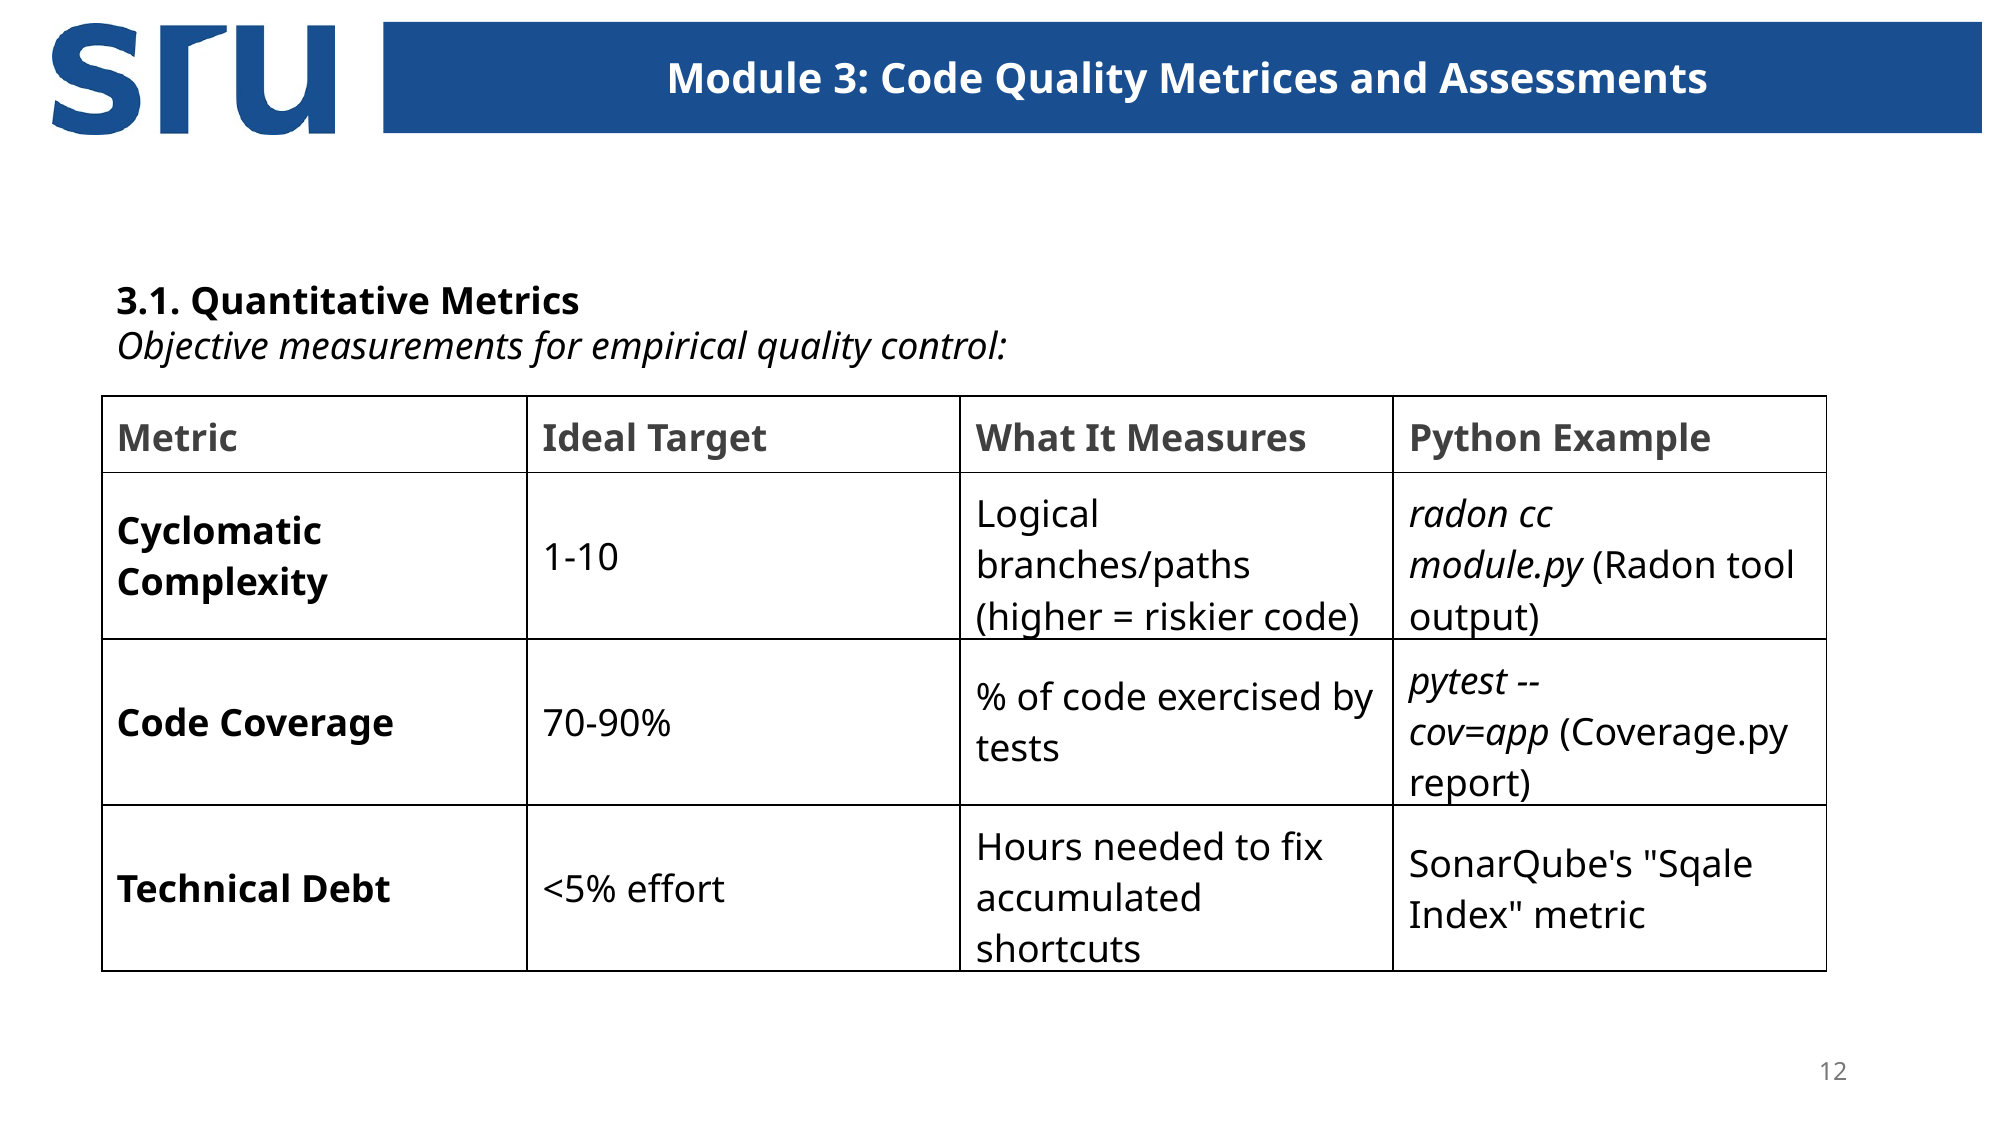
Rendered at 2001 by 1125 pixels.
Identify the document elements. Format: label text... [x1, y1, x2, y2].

table_cell pytest --cov=app (Coverage.py report) [1394, 640, 1826, 804]
text_box 3.1. Quantitative Metrics Objective measurements for empirical quality control: [101, 269, 1973, 375]
slide_number 12 [1412, 1042, 1863, 1103]
table_header Metric [103, 397, 526, 472]
table_cell <5% effort [528, 806, 959, 970]
table_cell 1-10 [528, 473, 959, 638]
table_header What It Measures [961, 397, 1392, 472]
table_cell SonarQube's "Sqale Index" metric [1394, 806, 1826, 970]
table_header Python Example [1394, 397, 1826, 472]
table_cell Code Coverage [103, 640, 526, 804]
table_cell radon cc module.py (Radon tool output) [1394, 473, 1826, 638]
table_cell 70-90% [528, 640, 959, 804]
table_cell Hours needed to fix accumulated shortcuts [961, 806, 1392, 970]
table_cell Logical branches/paths (higher = riskier code) [961, 473, 1392, 638]
table_cell Cyclomatic Complexity [103, 473, 526, 638]
table_cell % of code exercised by tests [961, 640, 1392, 804]
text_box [382, 21, 1983, 134]
picture [51, 23, 335, 136]
table_header Ideal Target [528, 397, 959, 472]
table_cell Technical Debt [103, 806, 526, 970]
